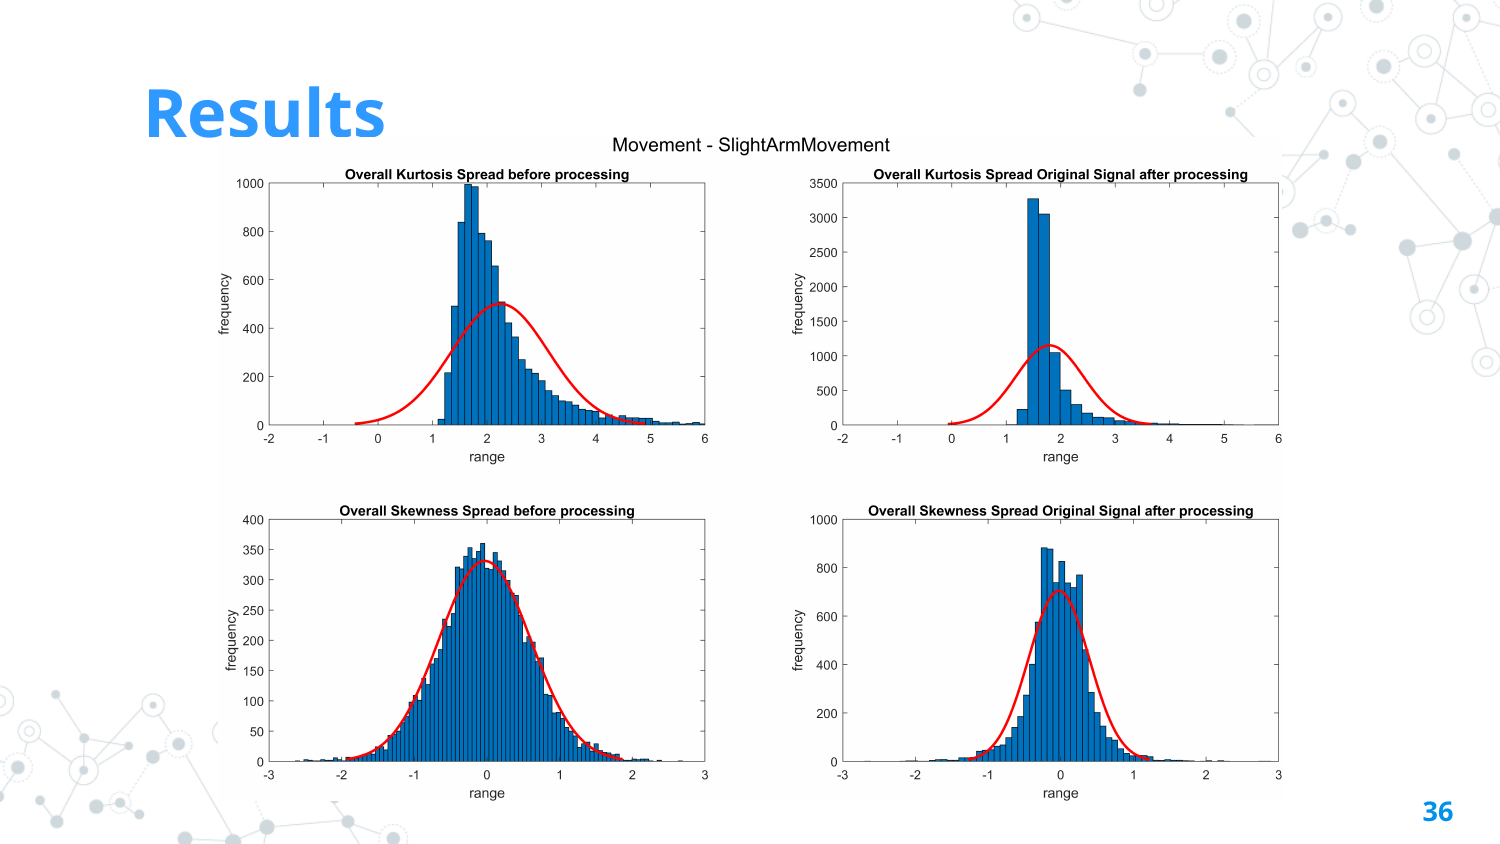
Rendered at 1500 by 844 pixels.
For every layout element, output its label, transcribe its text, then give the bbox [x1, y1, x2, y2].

slide_number 36 [1378, 779, 1469, 844]
picture [0, 0, 1500, 844]
title Results [128, 50, 1372, 166]
